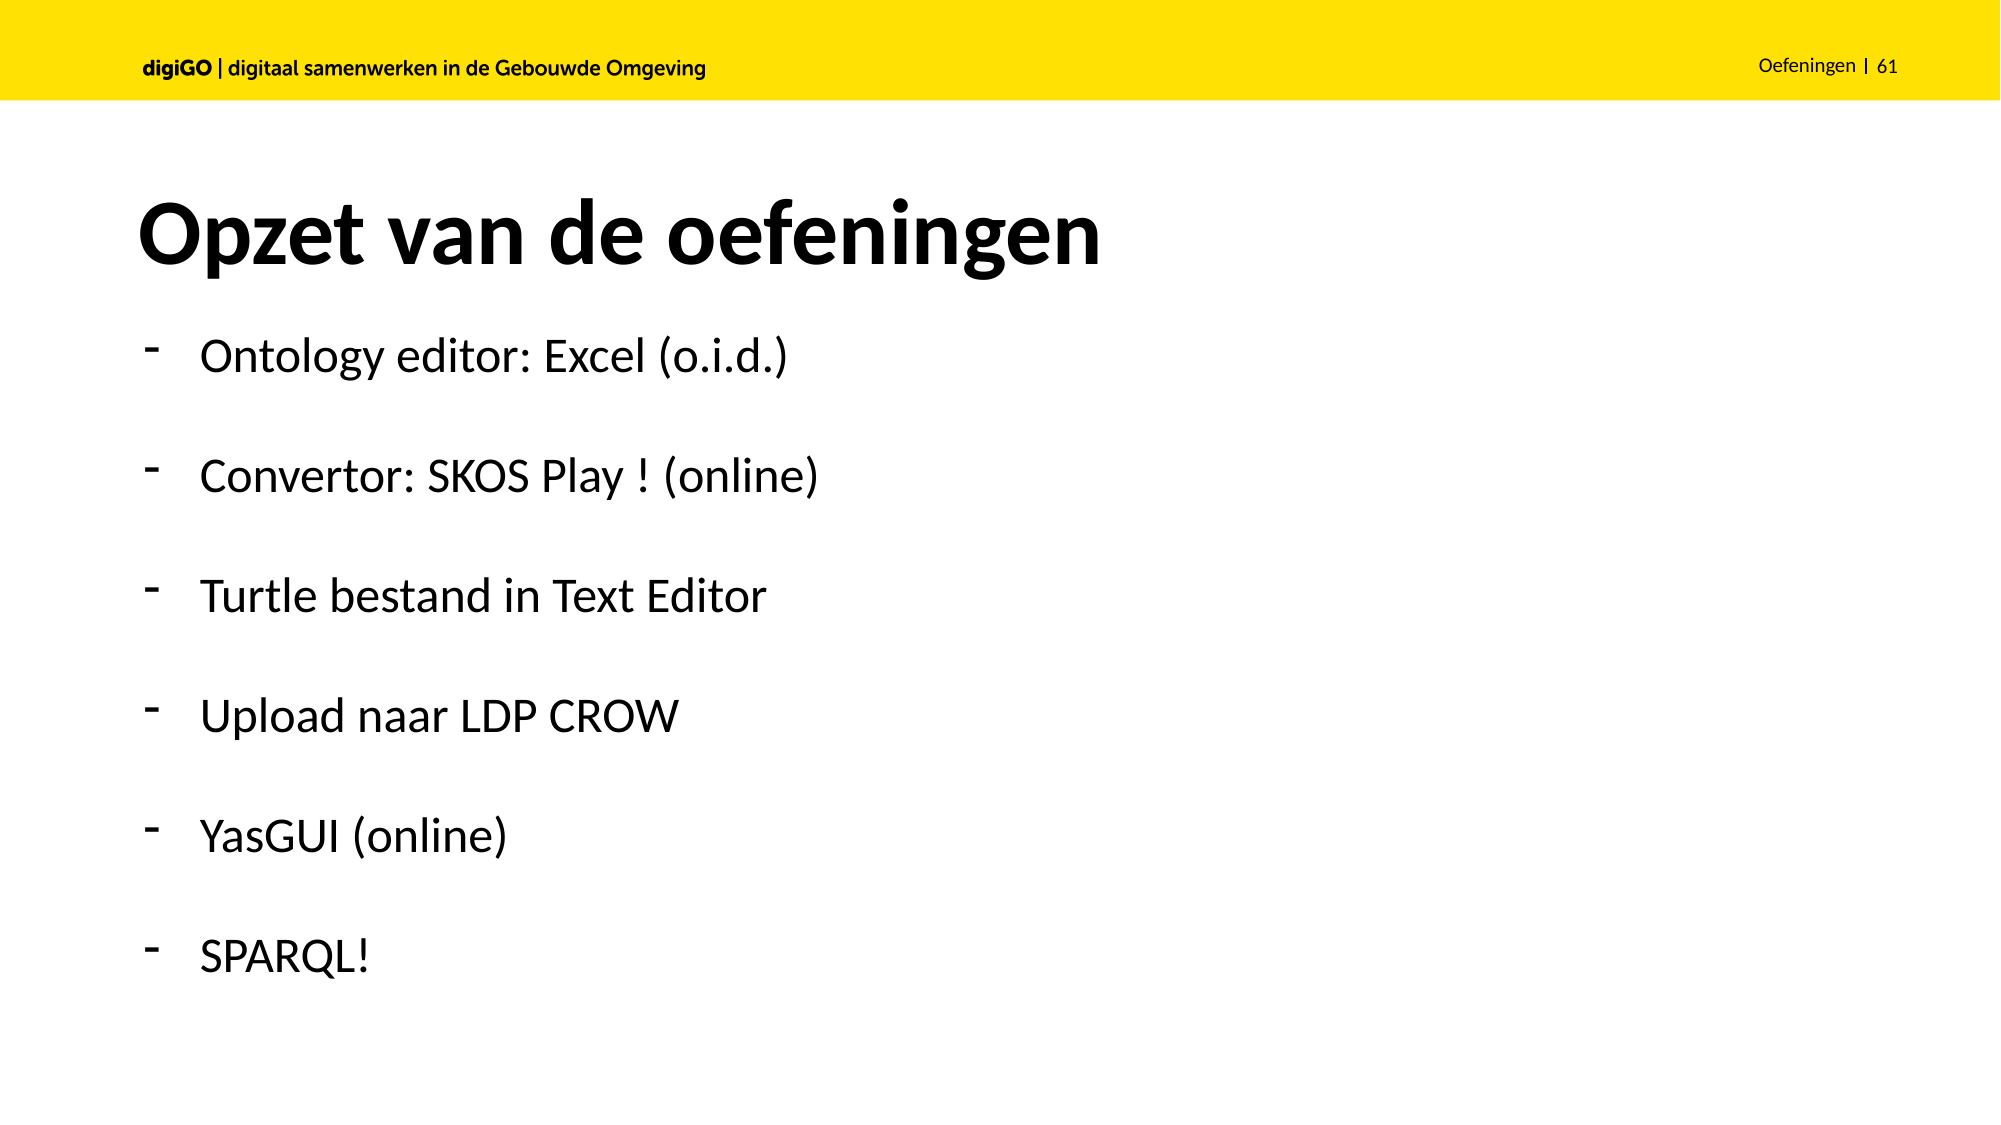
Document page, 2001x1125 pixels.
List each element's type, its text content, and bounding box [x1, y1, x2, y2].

picture [143, 58, 705, 80]
list Ontology editor: Excel (o.i.d.) Convertor: SKOS Play ! (online) Turtle bestand in Text Editor Upload naar LDP CROW YasGUI (online) SPARQL! [143, 322, 1921, 1049]
slide_number 61 [1876, 39, 1965, 91]
title Opzet van de oefeningen [138, 178, 1921, 291]
footer Oefeningen [999, 39, 1857, 91]
